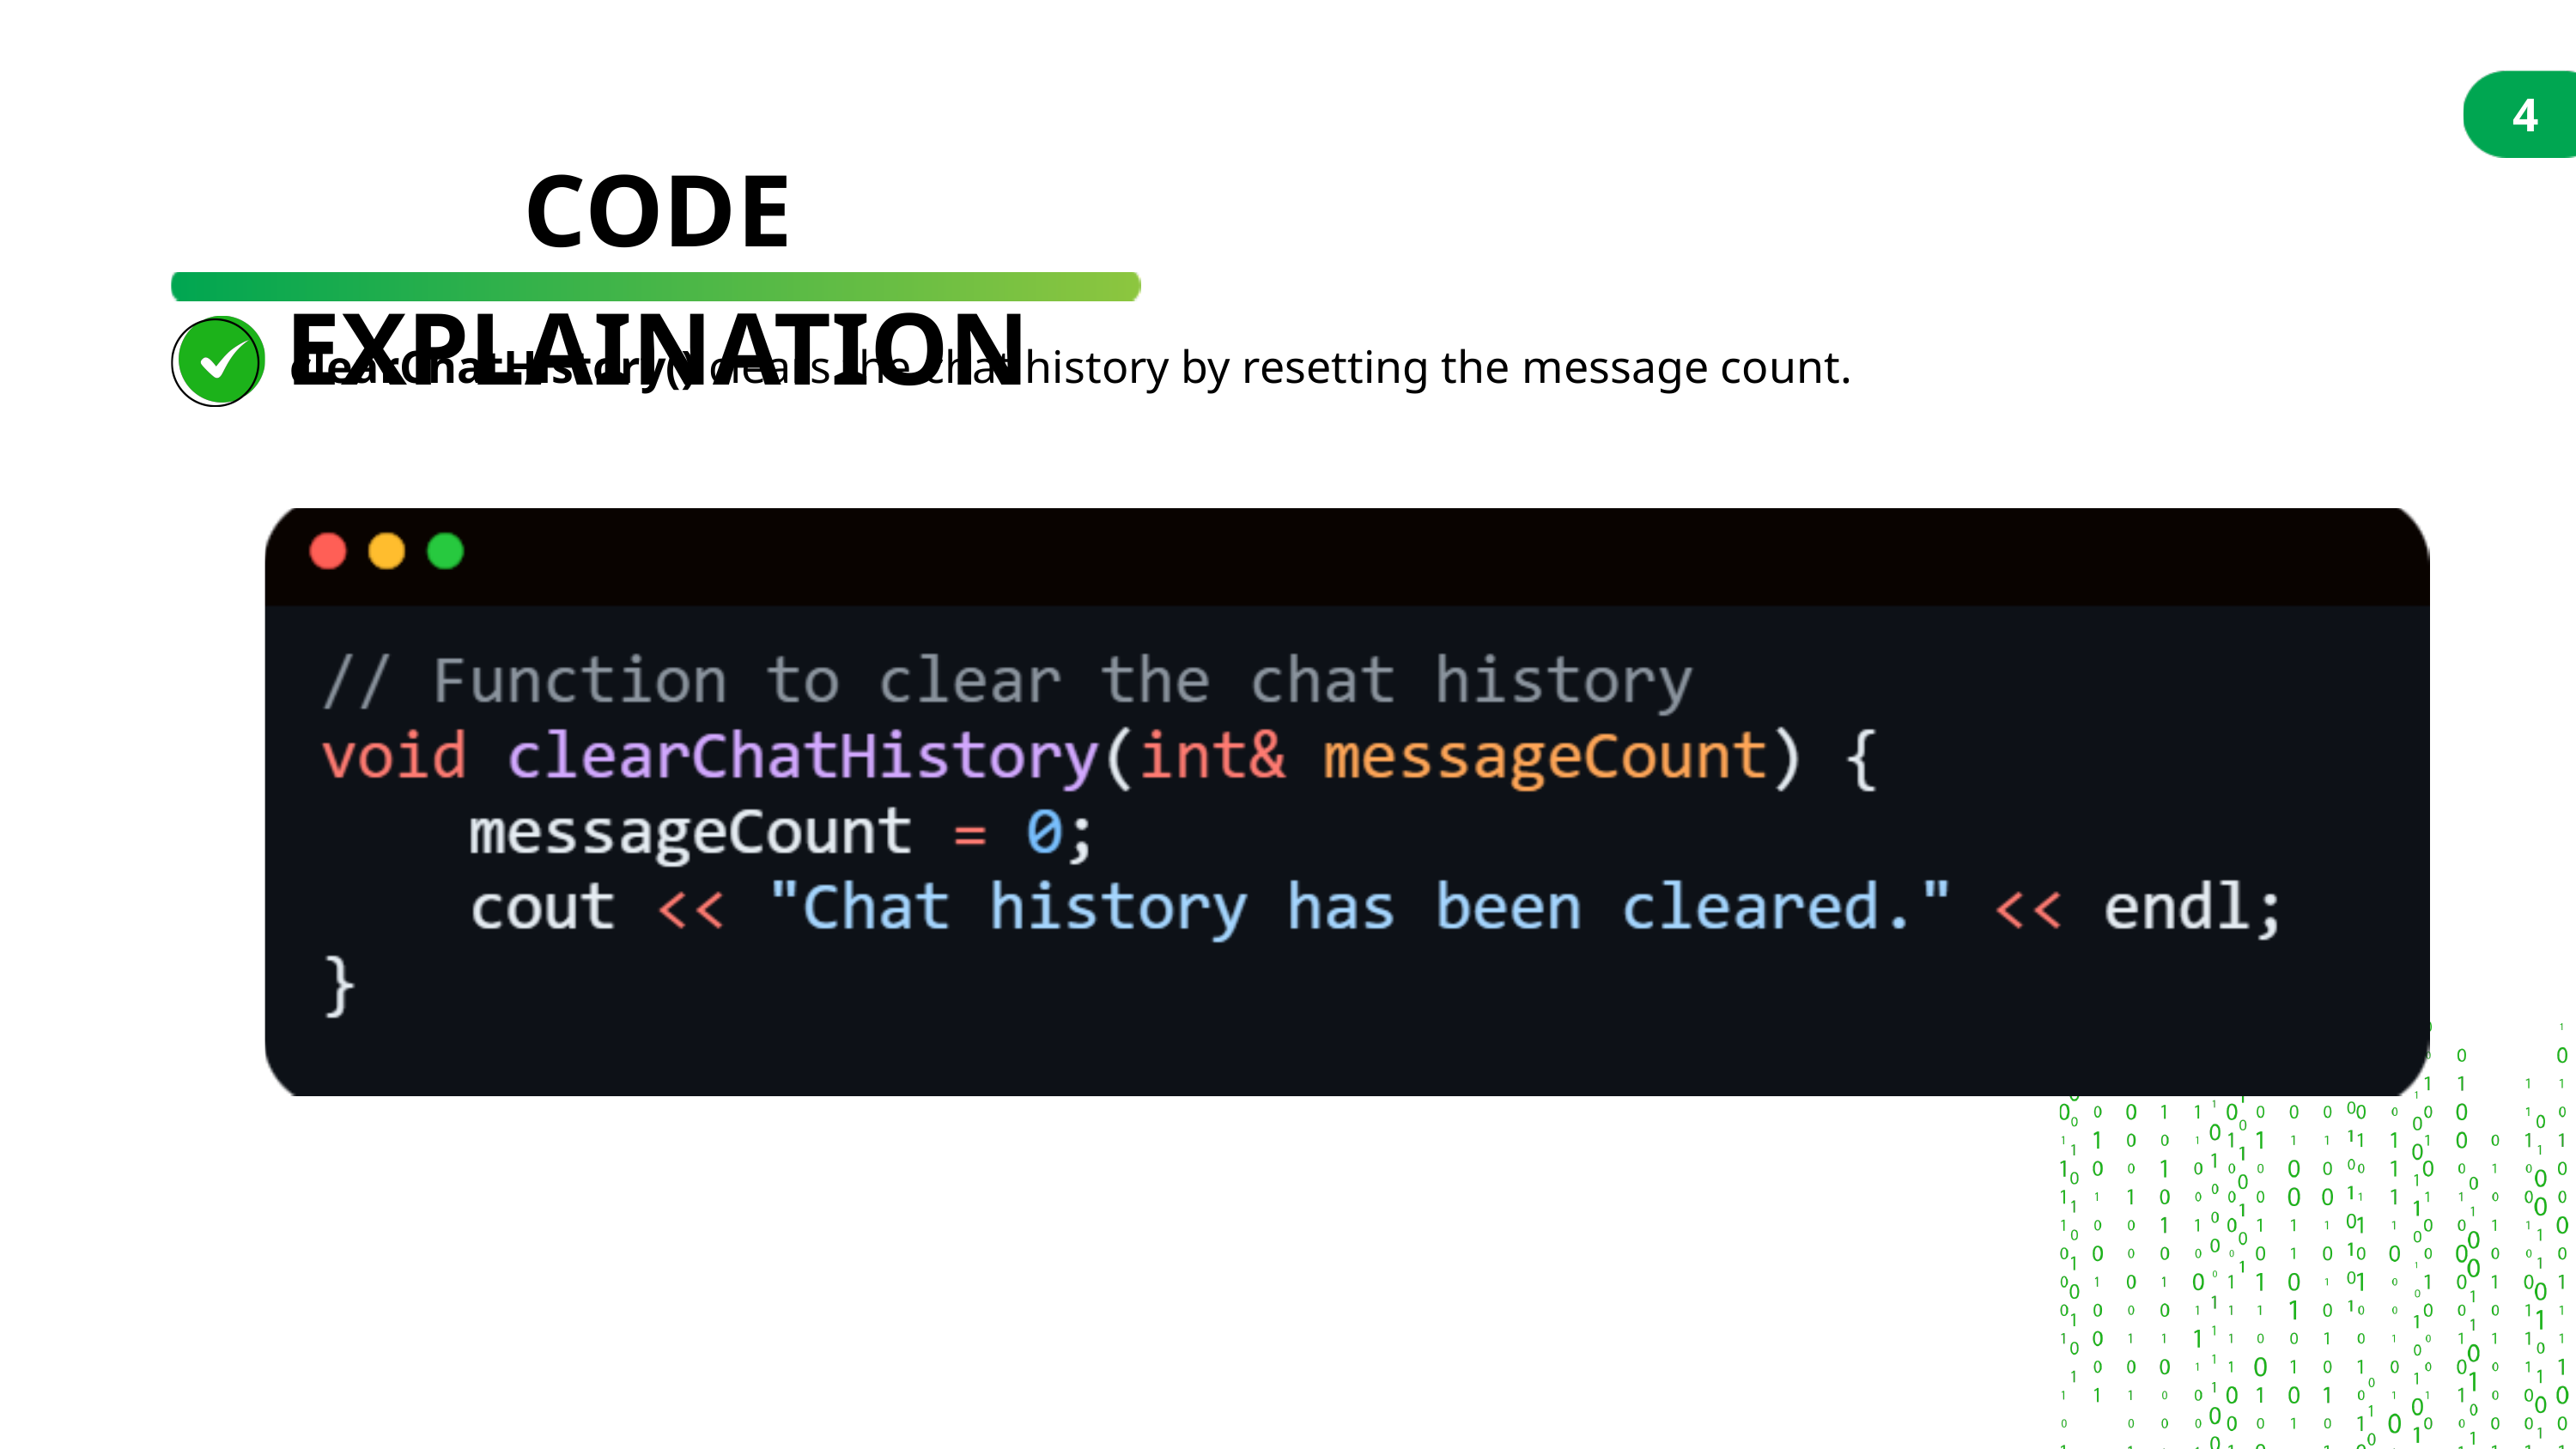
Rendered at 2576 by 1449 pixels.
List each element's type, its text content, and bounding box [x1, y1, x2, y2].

text_box clearChatHistory() clears the chat history by resetting the message count. [265, 329, 1957, 392]
text_box [2059, 964, 2576, 1449]
text_box [171, 316, 265, 407]
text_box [264, 508, 2431, 1096]
text_box 4 [2512, 76, 2537, 141]
text_box [2463, 45, 2576, 158]
text_box CODE EXPLAINATION [144, 127, 1172, 405]
